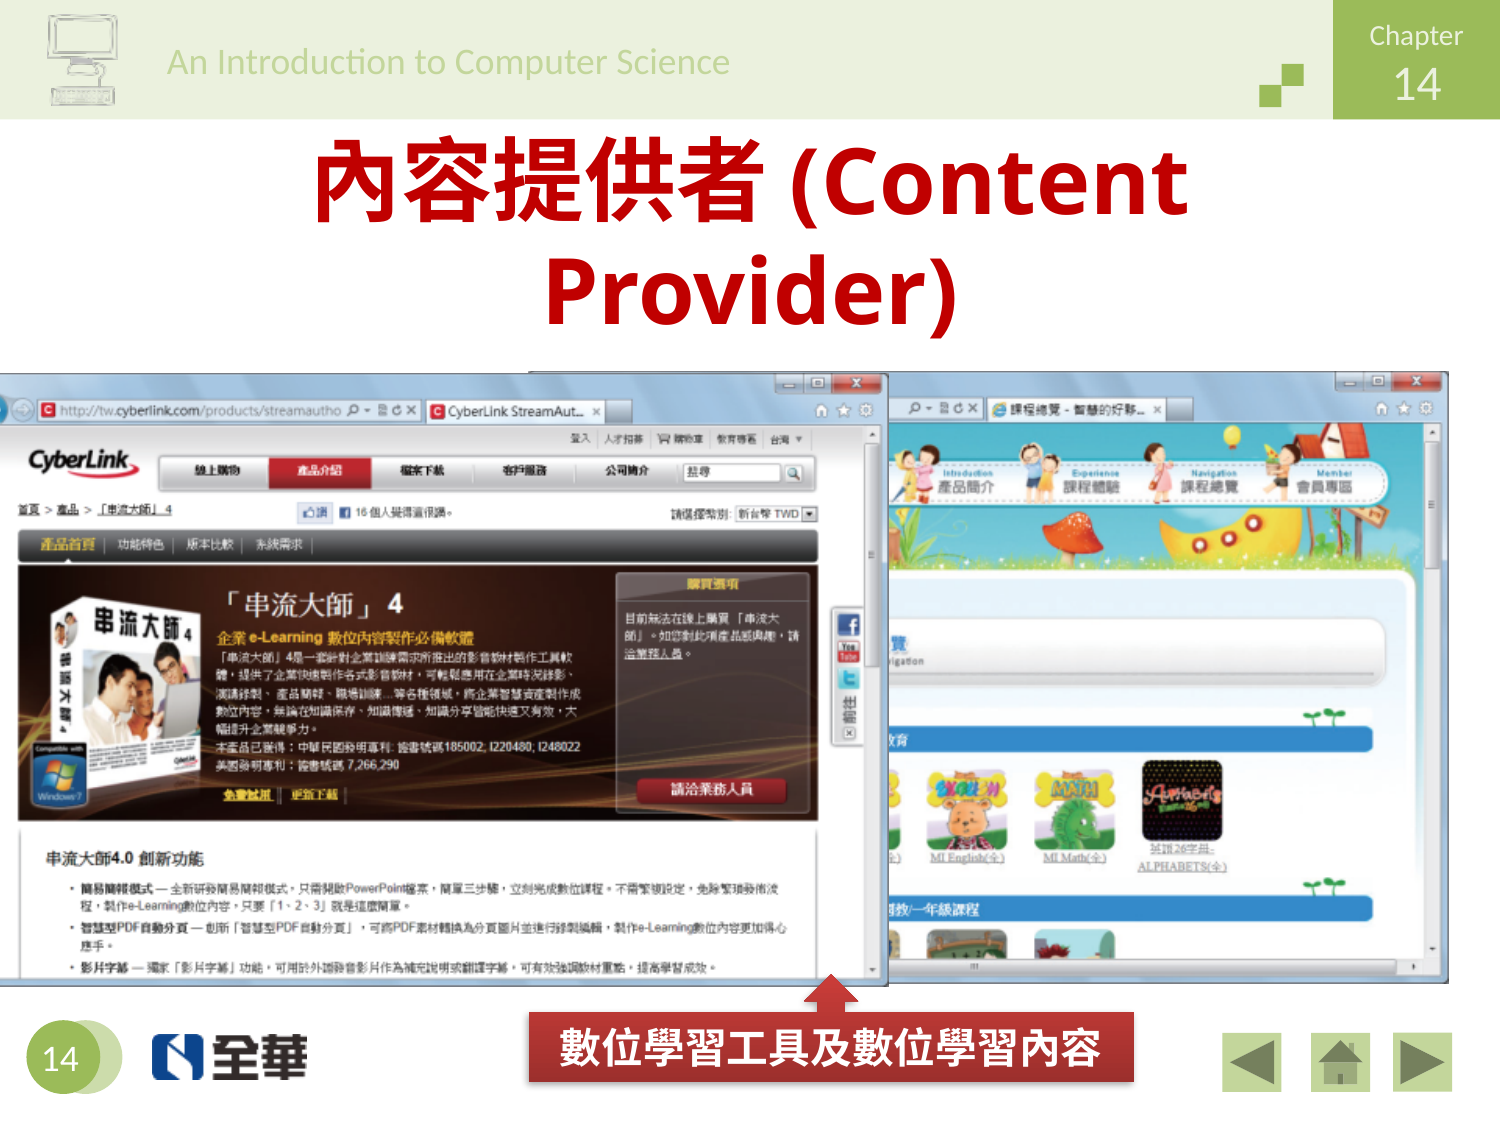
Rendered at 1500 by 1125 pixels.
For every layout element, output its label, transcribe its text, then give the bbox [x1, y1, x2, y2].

picture [528, 370, 1450, 984]
picture [152, 1034, 307, 1080]
text_box 數位學習工具及數位學習內容 [528, 995, 1134, 1083]
picture [47, 14, 118, 106]
title 內容提供者(Content Provider) [75, 138, 1425, 327]
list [0, 372, 889, 988]
